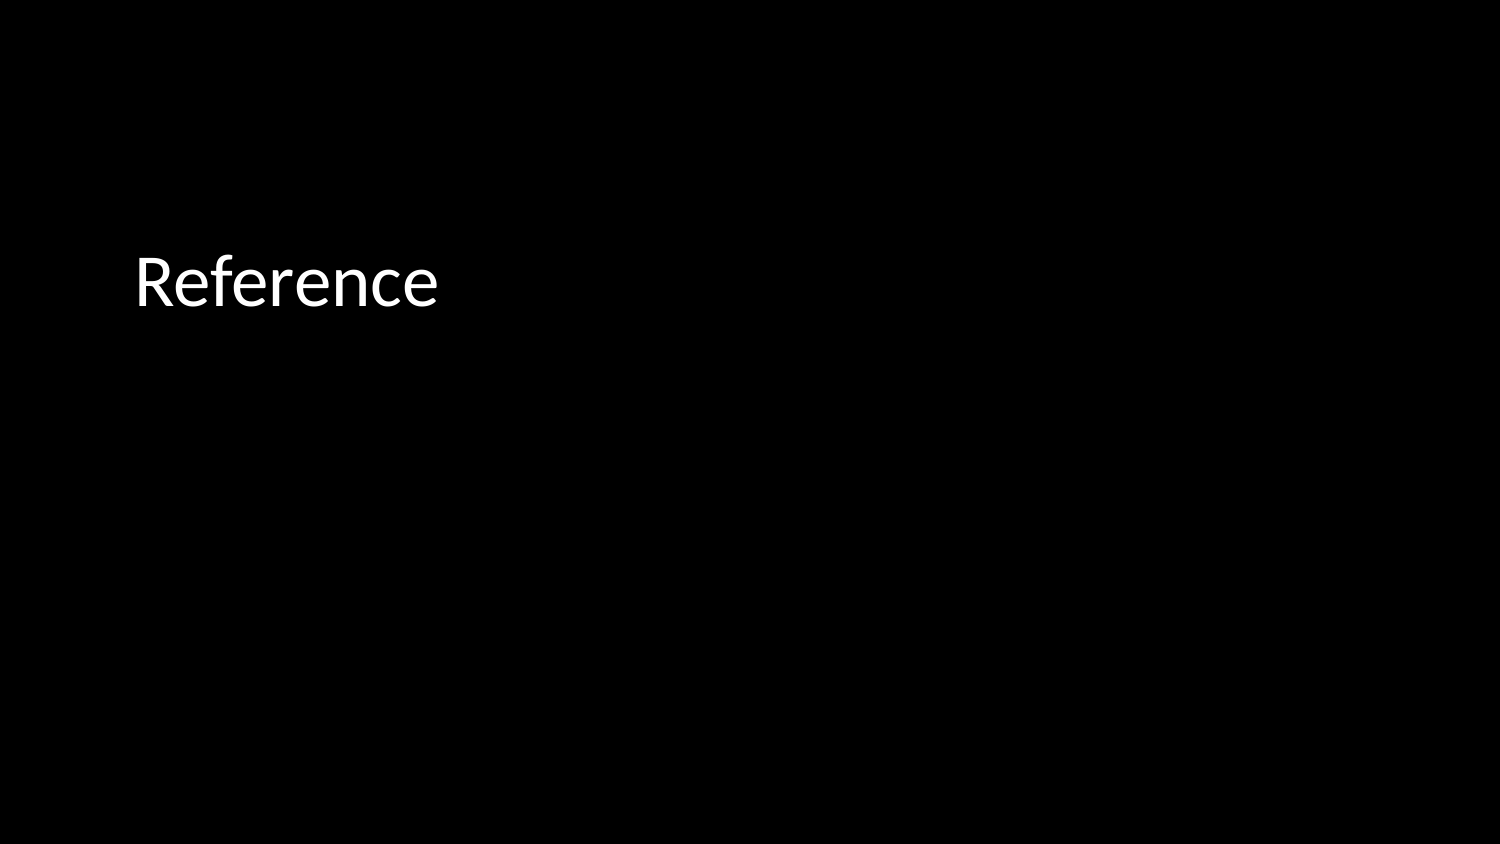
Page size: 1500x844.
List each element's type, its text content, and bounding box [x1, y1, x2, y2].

title Reference [119, 216, 1381, 466]
